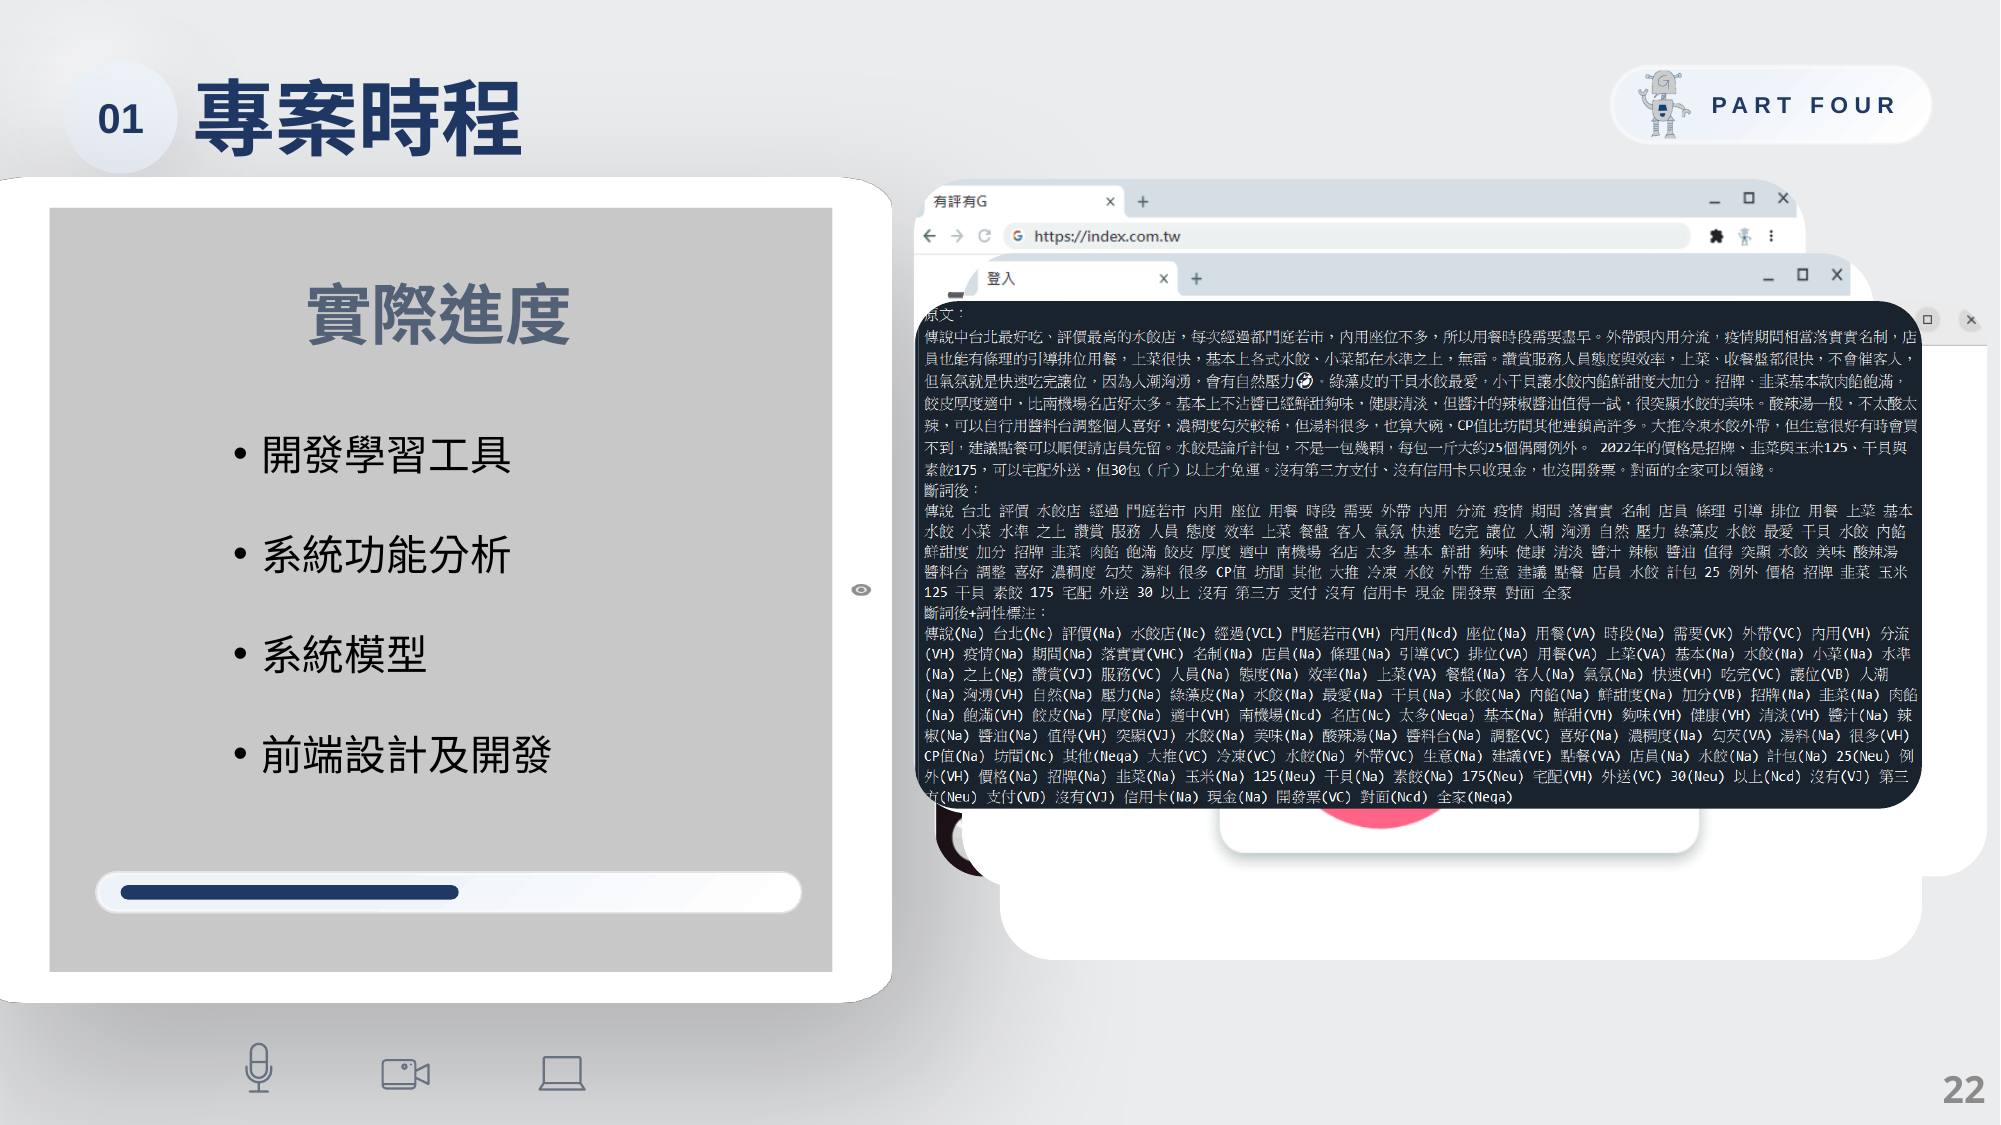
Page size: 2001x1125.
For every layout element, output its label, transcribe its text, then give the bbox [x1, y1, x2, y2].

slide_number 22 [1550, 1061, 2000, 1122]
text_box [97, 268, 801, 912]
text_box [63, 60, 178, 112]
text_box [245, 1042, 586, 1093]
picture [0, 59, 1988, 1120]
picture [1625, 62, 1702, 147]
